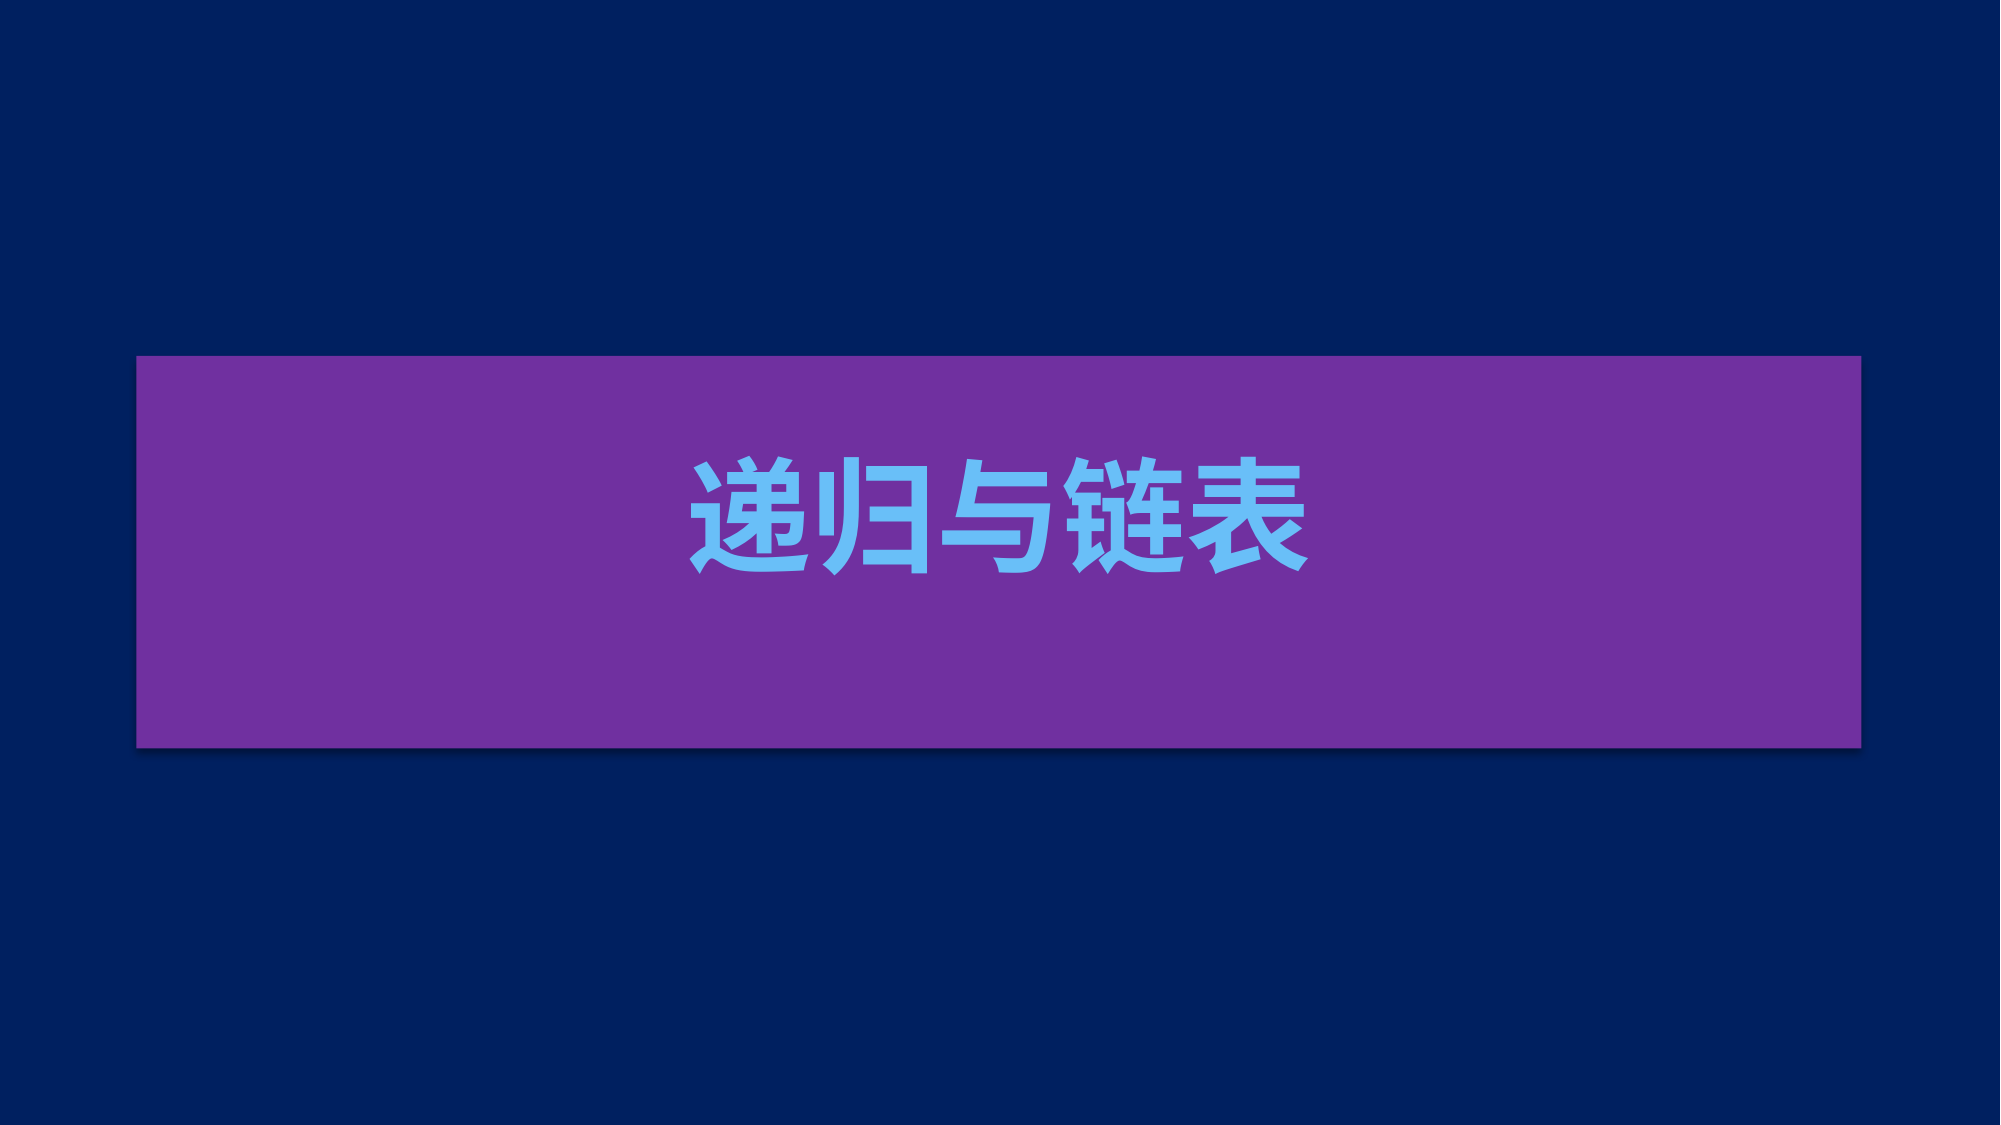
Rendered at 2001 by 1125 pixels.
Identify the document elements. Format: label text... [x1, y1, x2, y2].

title 递归与链表 [136, 355, 1862, 749]
